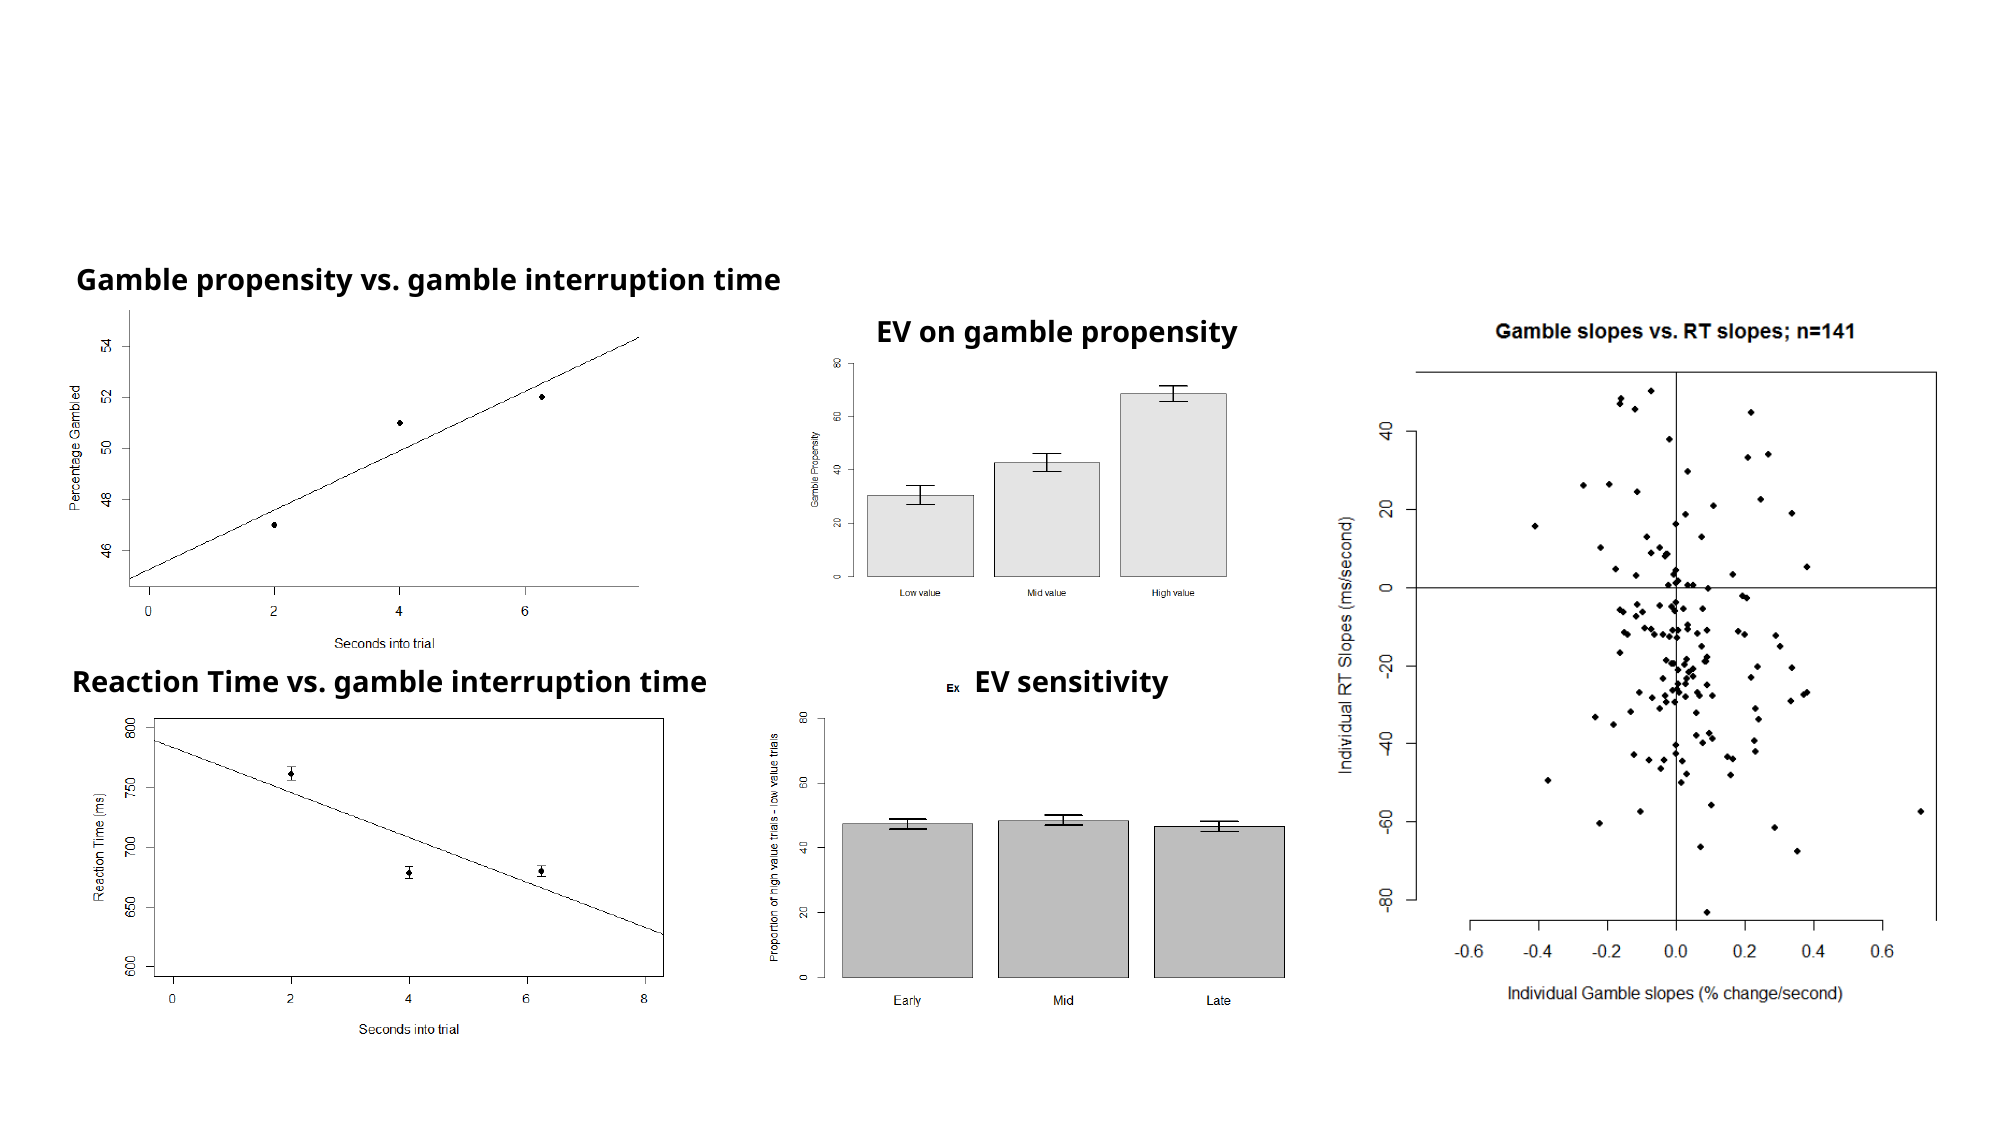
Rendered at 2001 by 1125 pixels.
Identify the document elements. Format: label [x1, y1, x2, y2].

text_box [807, 306, 1267, 631]
picture [1332, 288, 1980, 1025]
text_box [763, 656, 1333, 1054]
text_box [64, 244, 738, 668]
text_box [88, 668, 696, 1052]
